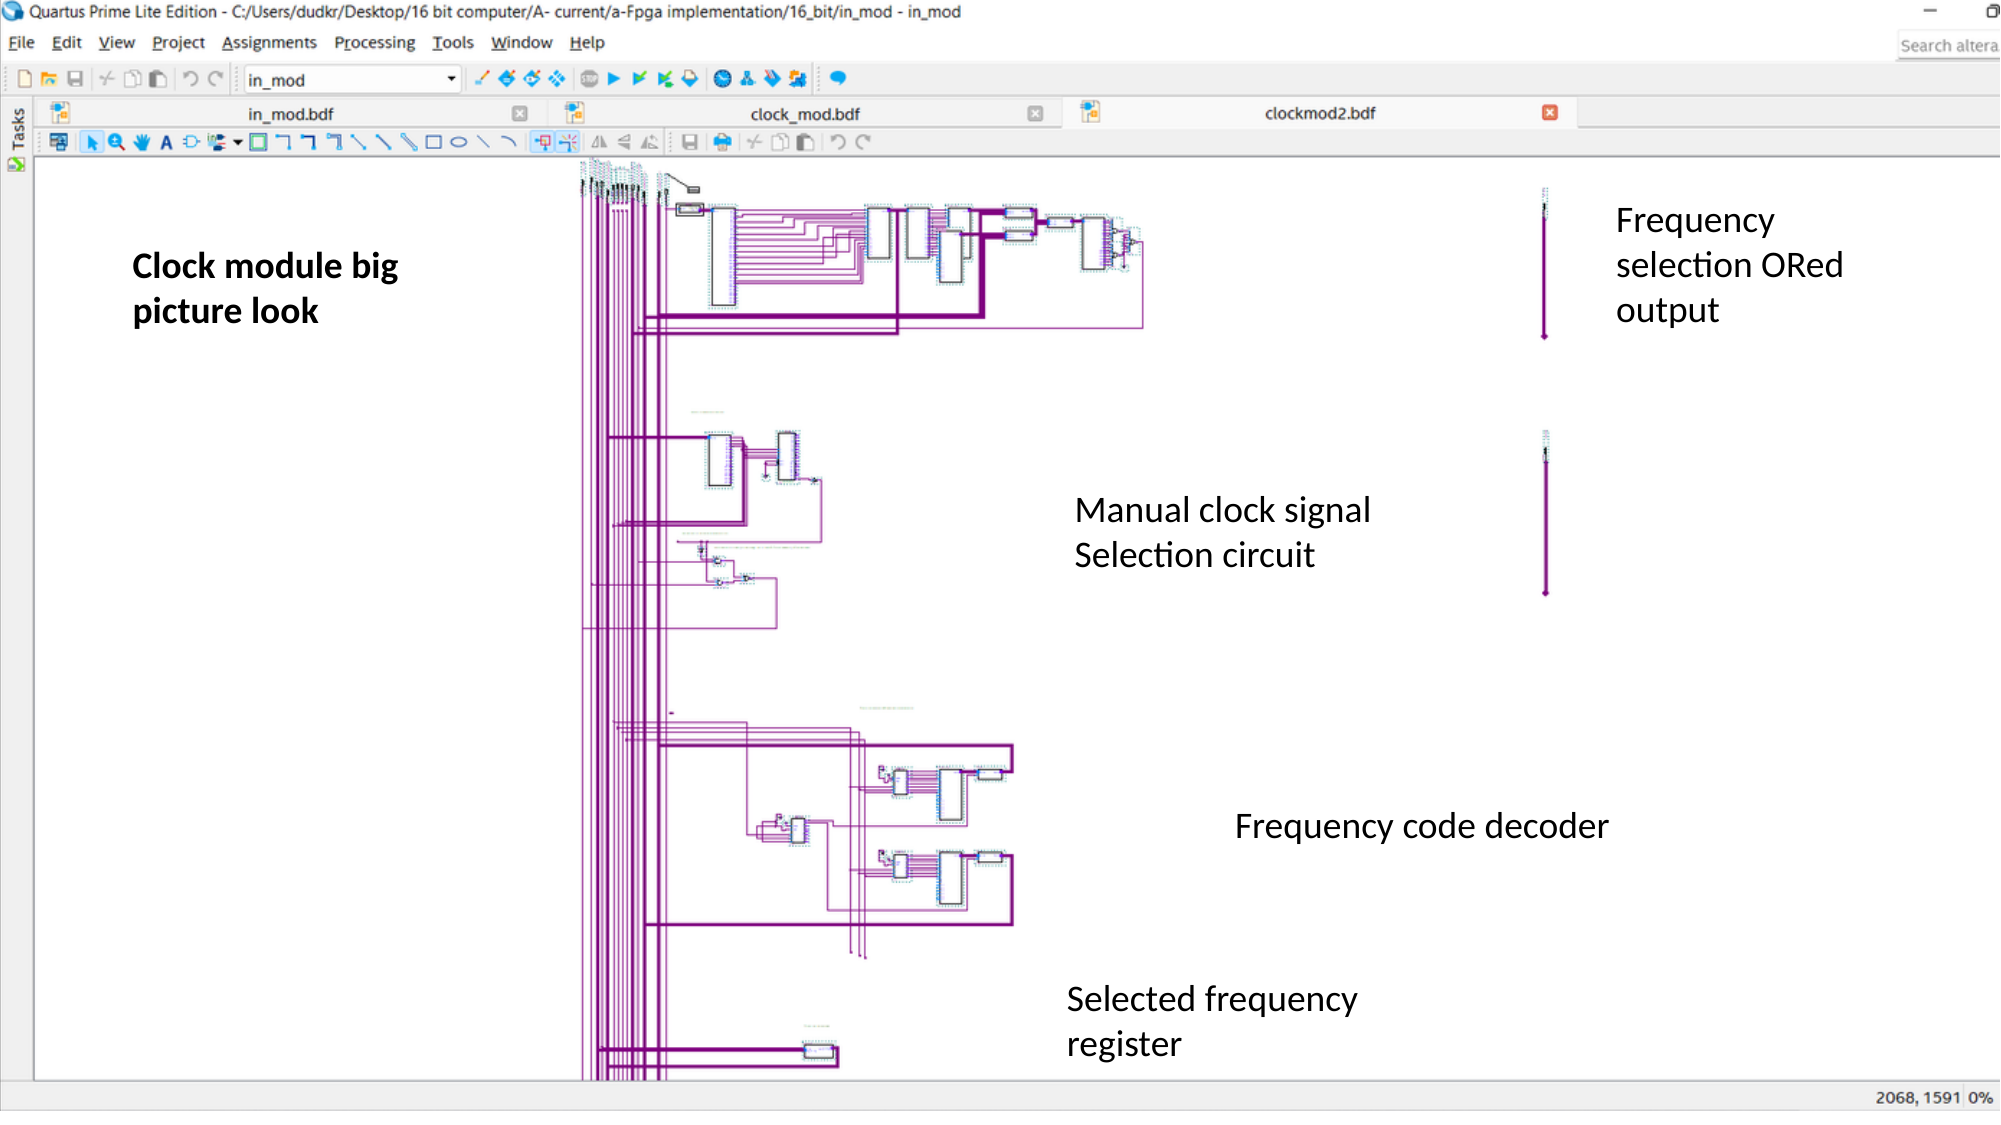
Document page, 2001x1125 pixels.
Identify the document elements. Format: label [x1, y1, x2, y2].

list [0, 0, 2000, 1111]
